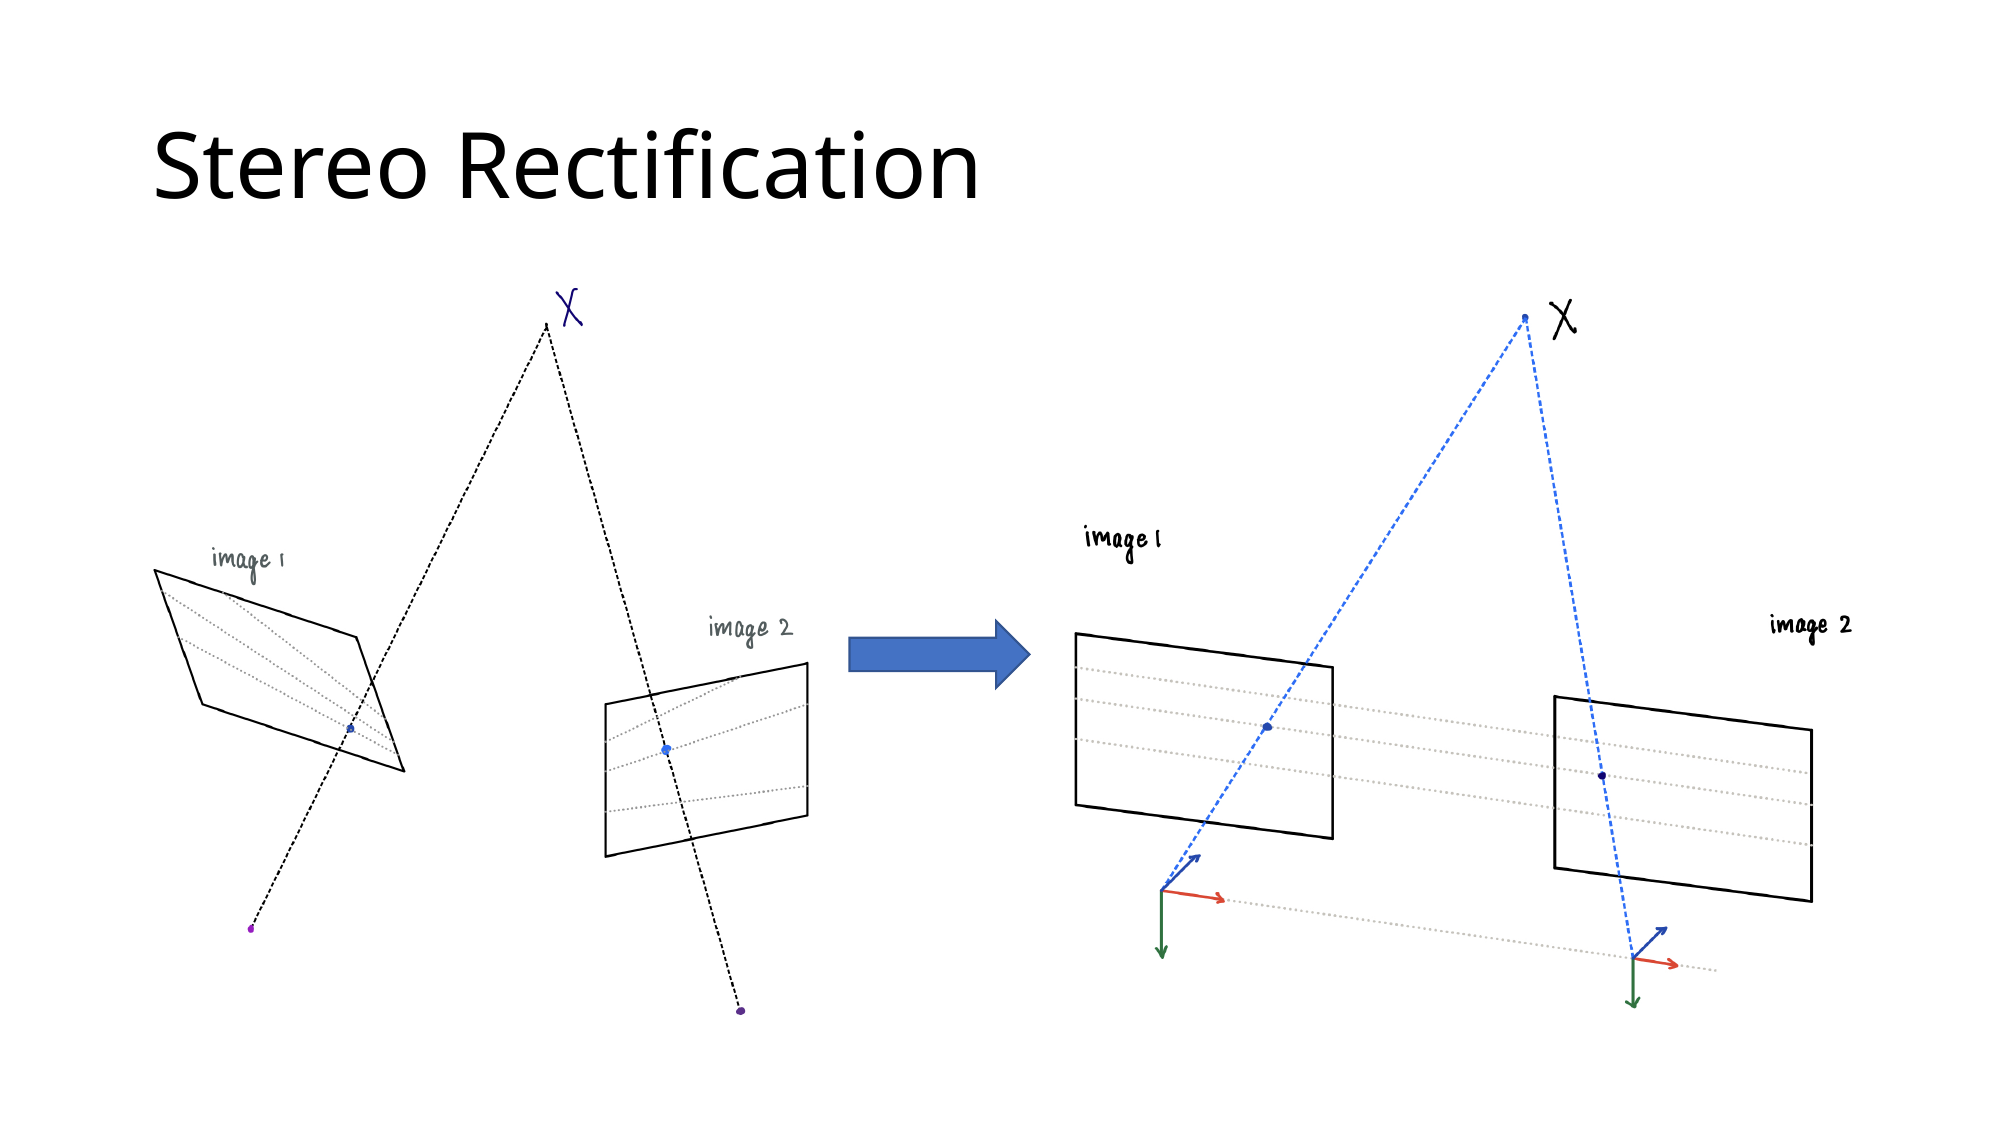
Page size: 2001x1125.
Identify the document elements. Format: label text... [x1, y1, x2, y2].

title Stereo Rectification [137, 59, 1863, 278]
picture [1052, 277, 1863, 1032]
text_box [848, 618, 1031, 691]
picture [137, 277, 827, 1032]
